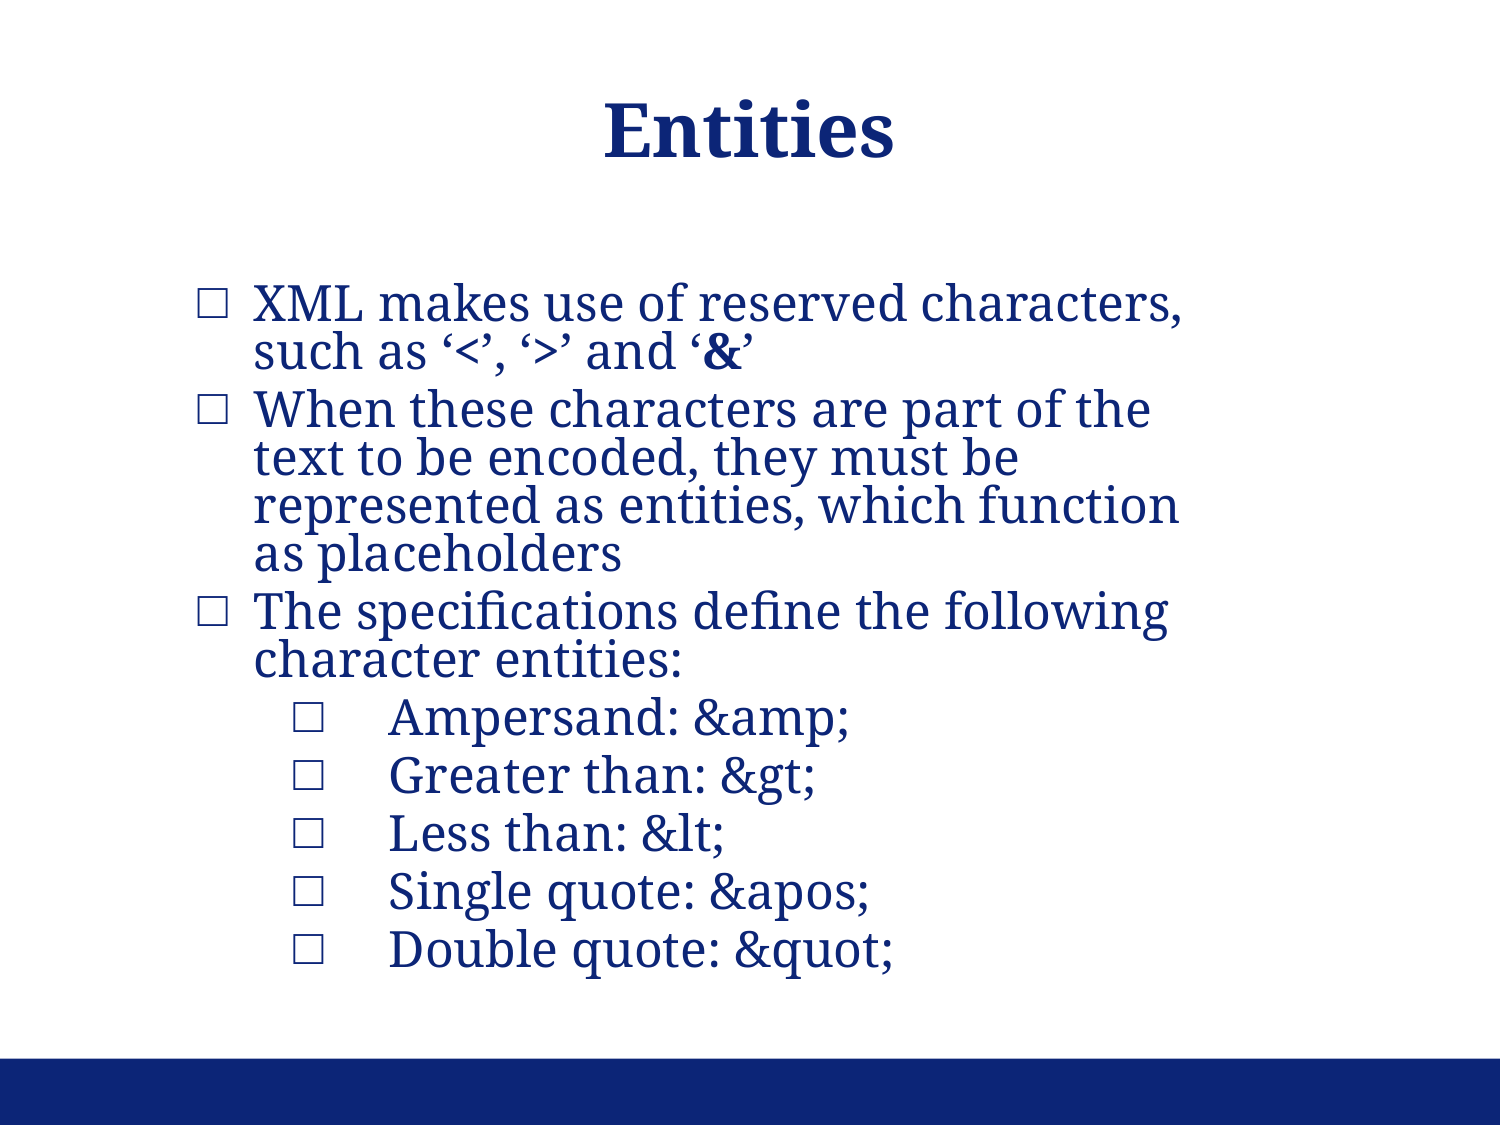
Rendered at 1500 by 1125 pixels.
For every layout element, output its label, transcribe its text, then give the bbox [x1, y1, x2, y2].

text_box XML makes use of reserved characters, such as ‘<’, ‘>’ and ‘&’ When these characters are part of the text to be encoded, they must be represented as entities, which function as placeholders The specifications define the following character entities: Ampersand: &amp; Greater than: &gt; Less than: &lt; Single quote: &apos; Double quote: &quot; [182, 196, 1217, 587]
text_box Entities [0, 92, 1500, 220]
